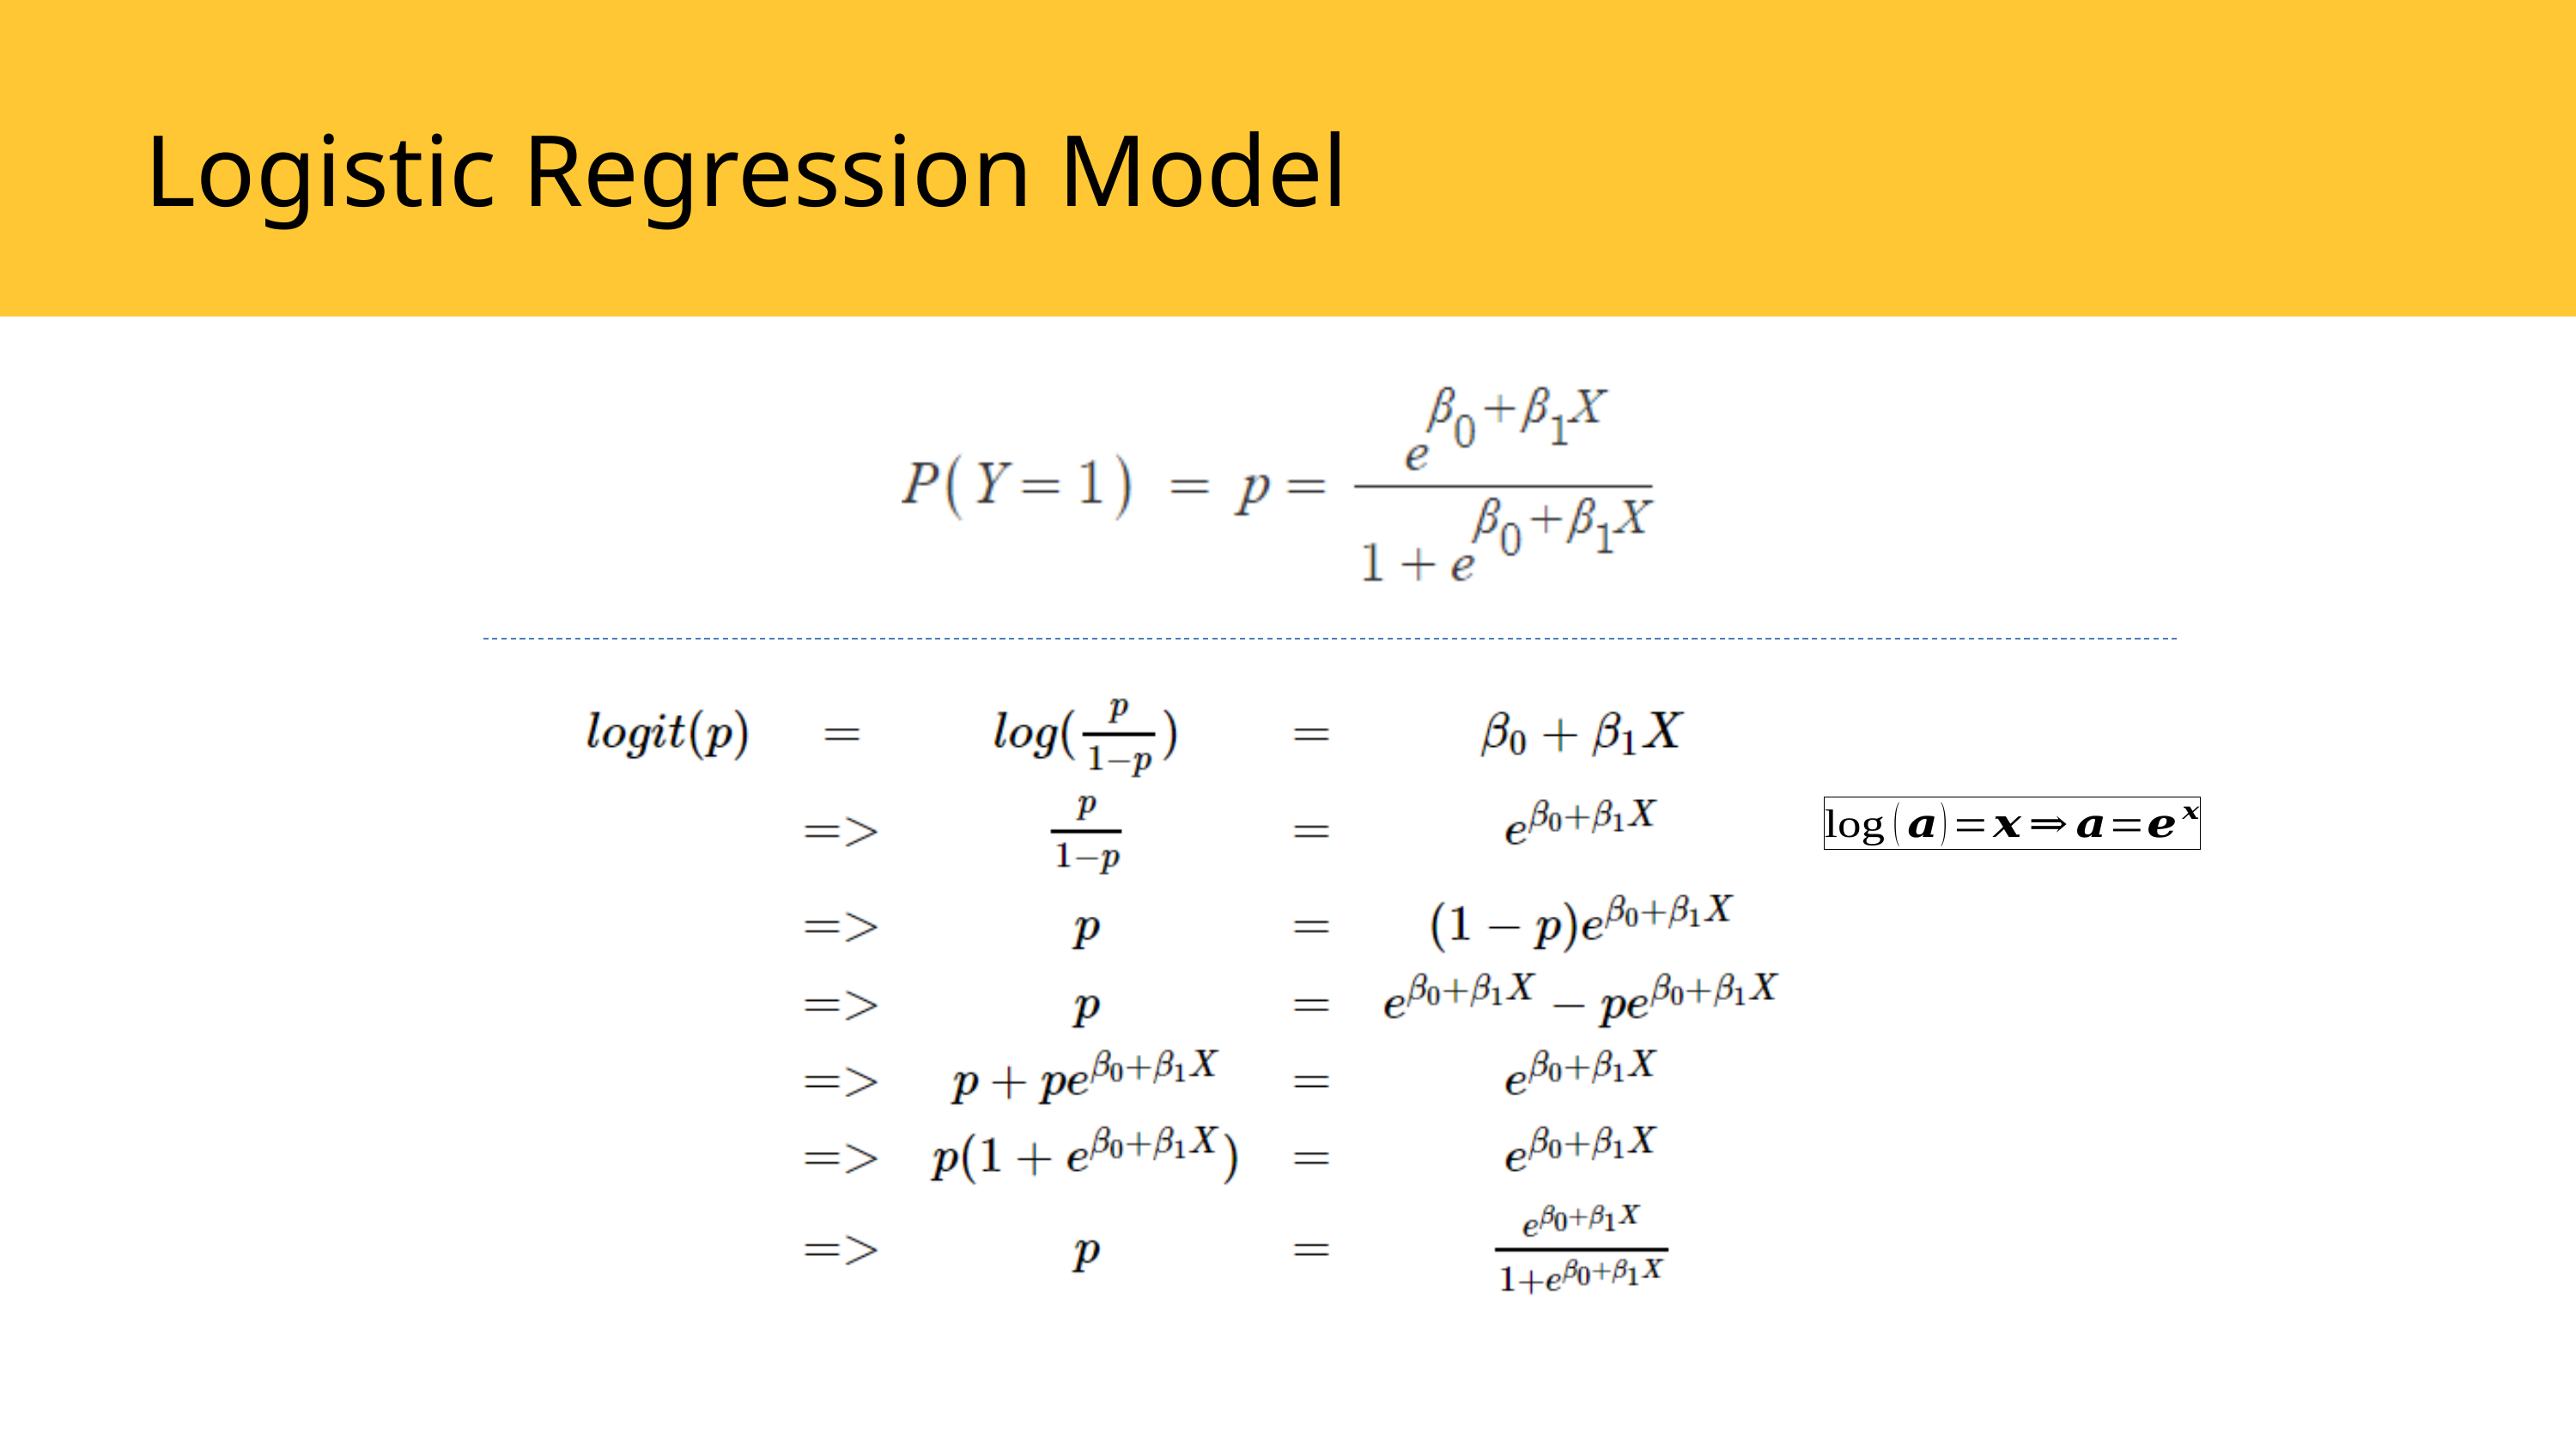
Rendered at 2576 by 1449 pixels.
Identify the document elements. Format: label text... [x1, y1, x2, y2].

picture [902, 385, 1729, 600]
text_box Logistic Regression Model [144, 118, 2110, 227]
text_box [0, 0, 2576, 317]
picture [552, 671, 1822, 1331]
